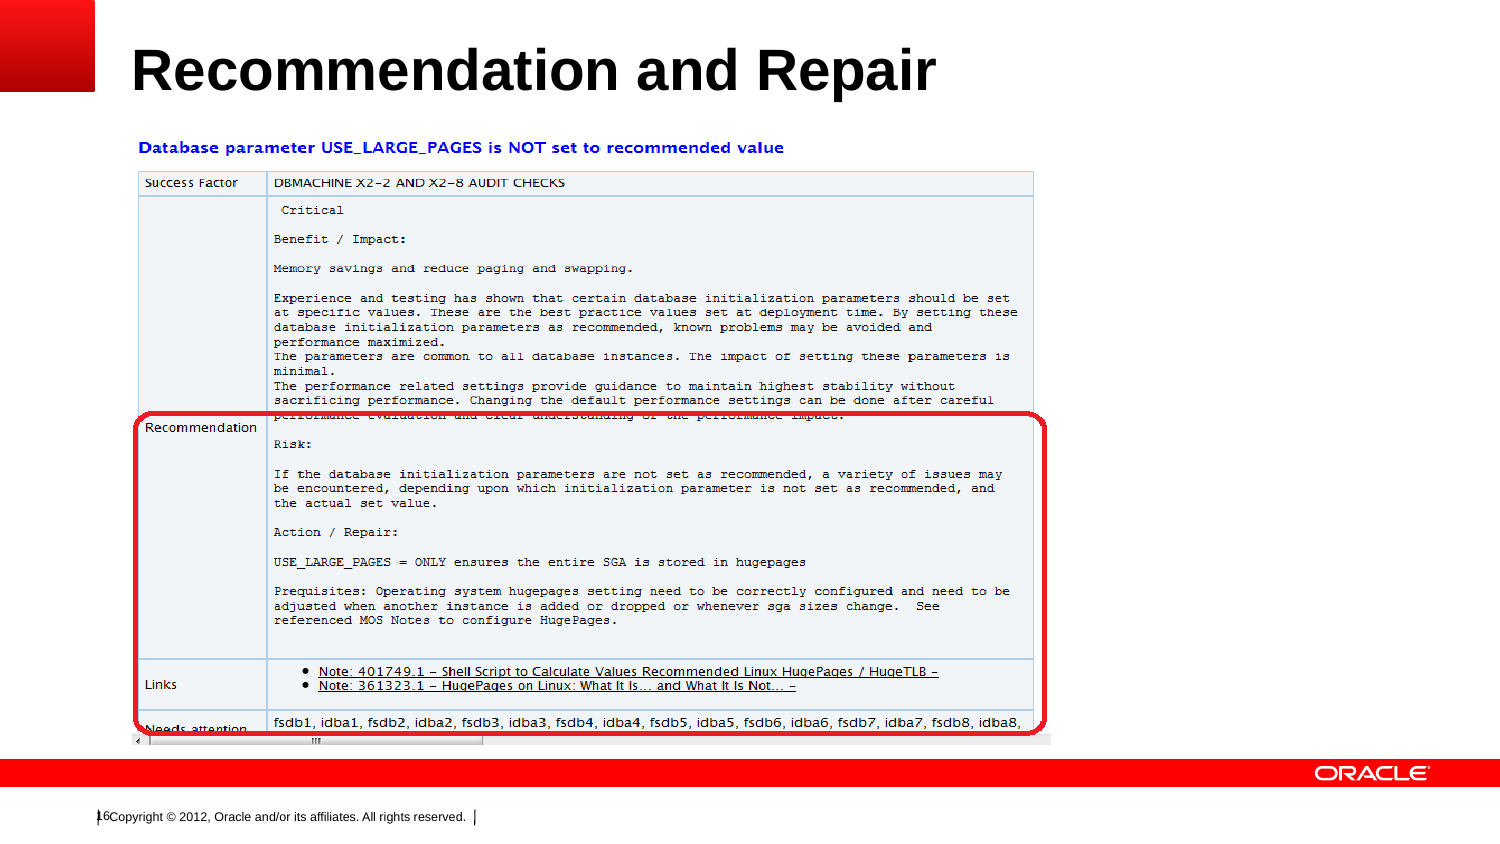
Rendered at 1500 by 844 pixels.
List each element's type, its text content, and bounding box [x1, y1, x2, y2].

picture [132, 136, 1051, 745]
picture [0, 759, 1500, 787]
title Recommendation and Repair [131, 40, 1483, 108]
